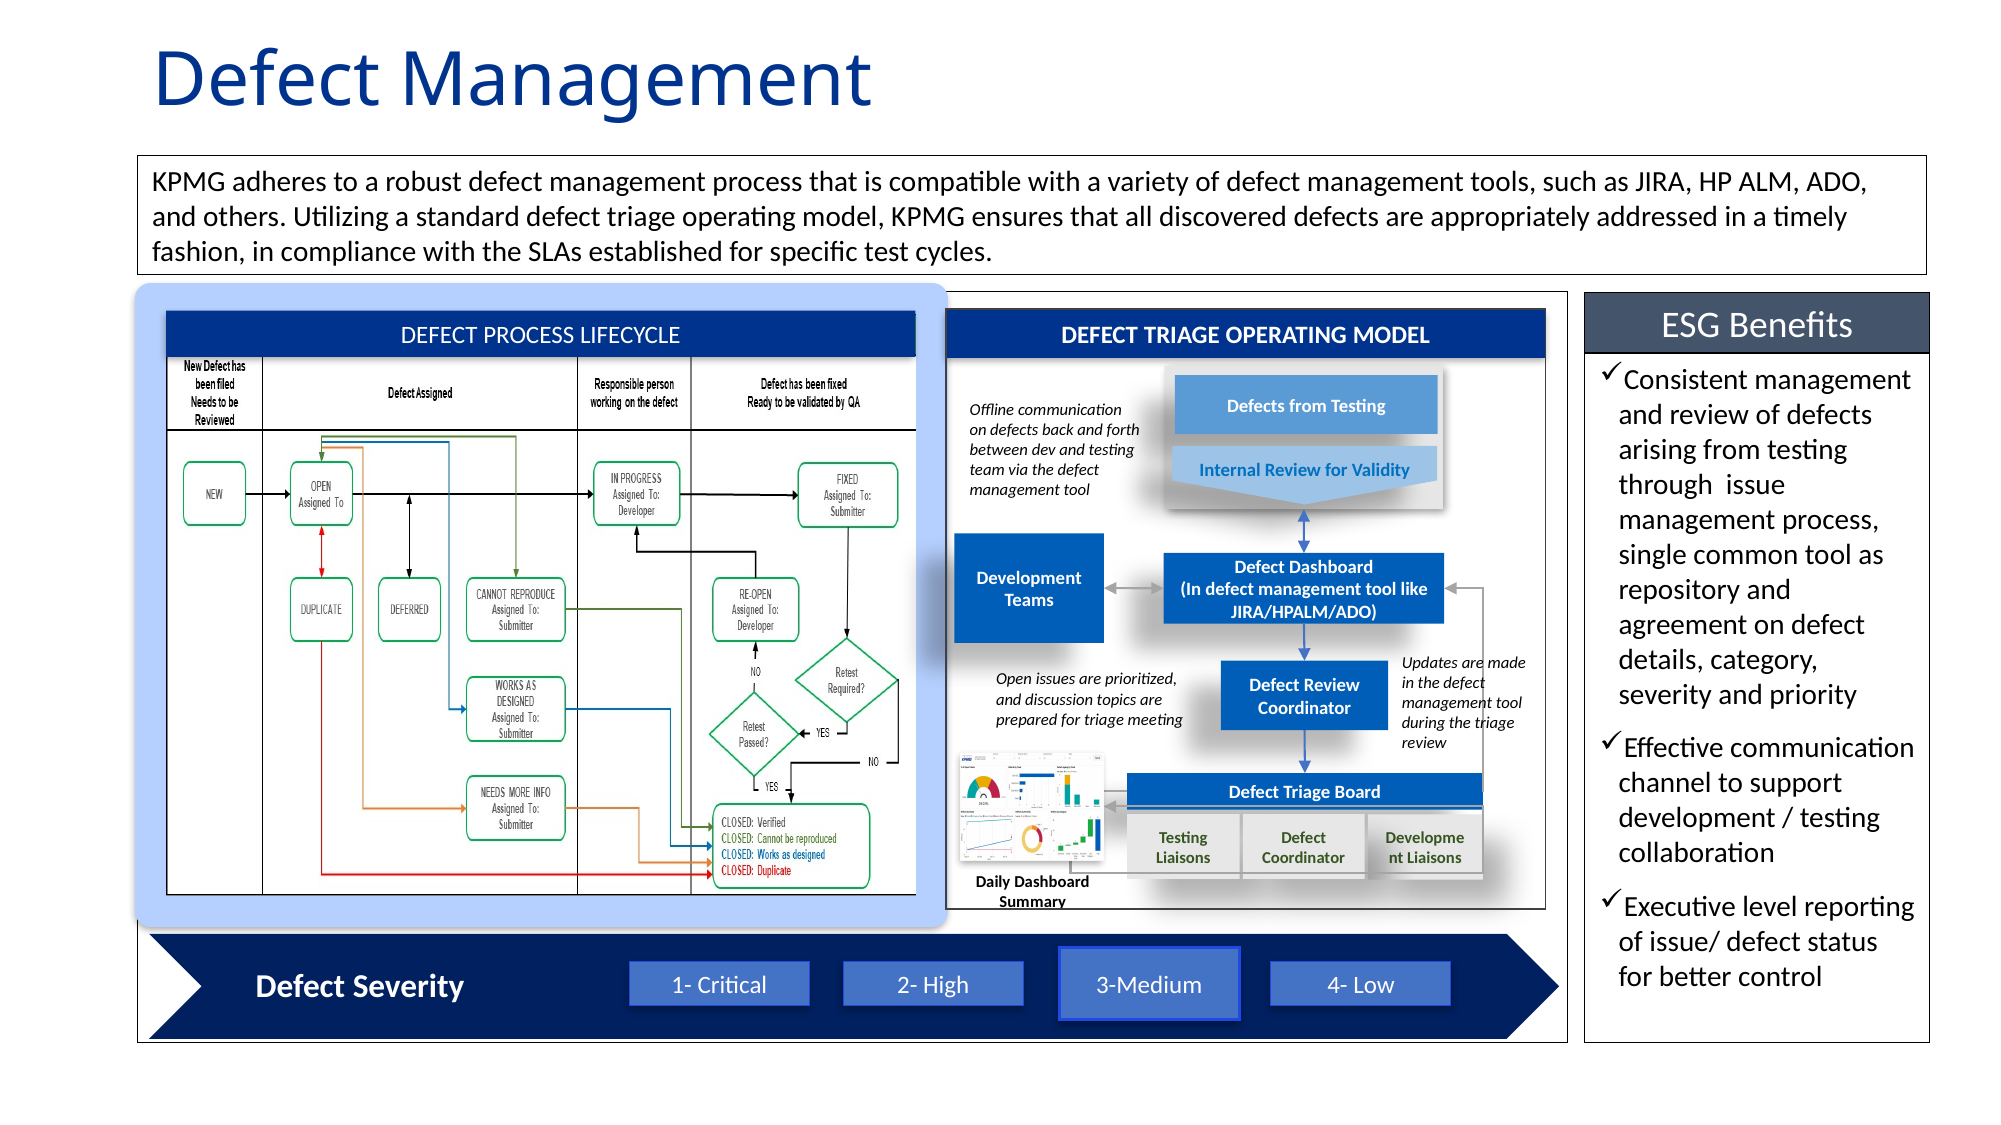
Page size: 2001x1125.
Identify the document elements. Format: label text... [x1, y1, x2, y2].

text_box [137, 291, 1568, 1043]
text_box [166, 310, 917, 896]
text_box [945, 308, 1546, 909]
text_box Consistent management and review of defects arising from testing through issue management process, single common tool as repository and agreement on defect details, category, severity and priority Effective communication channel to support development / testing collaboration Executive level reporting of issue/ defect status for better control [1584, 353, 1930, 1043]
title Defect Management [137, 32, 1863, 131]
text_box KPMG adheres to a robust defect management process that is compatible with a variety of defect management tools, such as JIRA, HP ALM, ADO, and others. Utilizing a standard defect triage operating model, KPMG ensures that all discovered defects are appropriately addressed in a timely fashion, in compliance with the SLAs established for specific test cycles. [137, 155, 1927, 275]
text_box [149, 933, 1560, 1039]
text_box ESG Benefits [1584, 292, 1930, 353]
